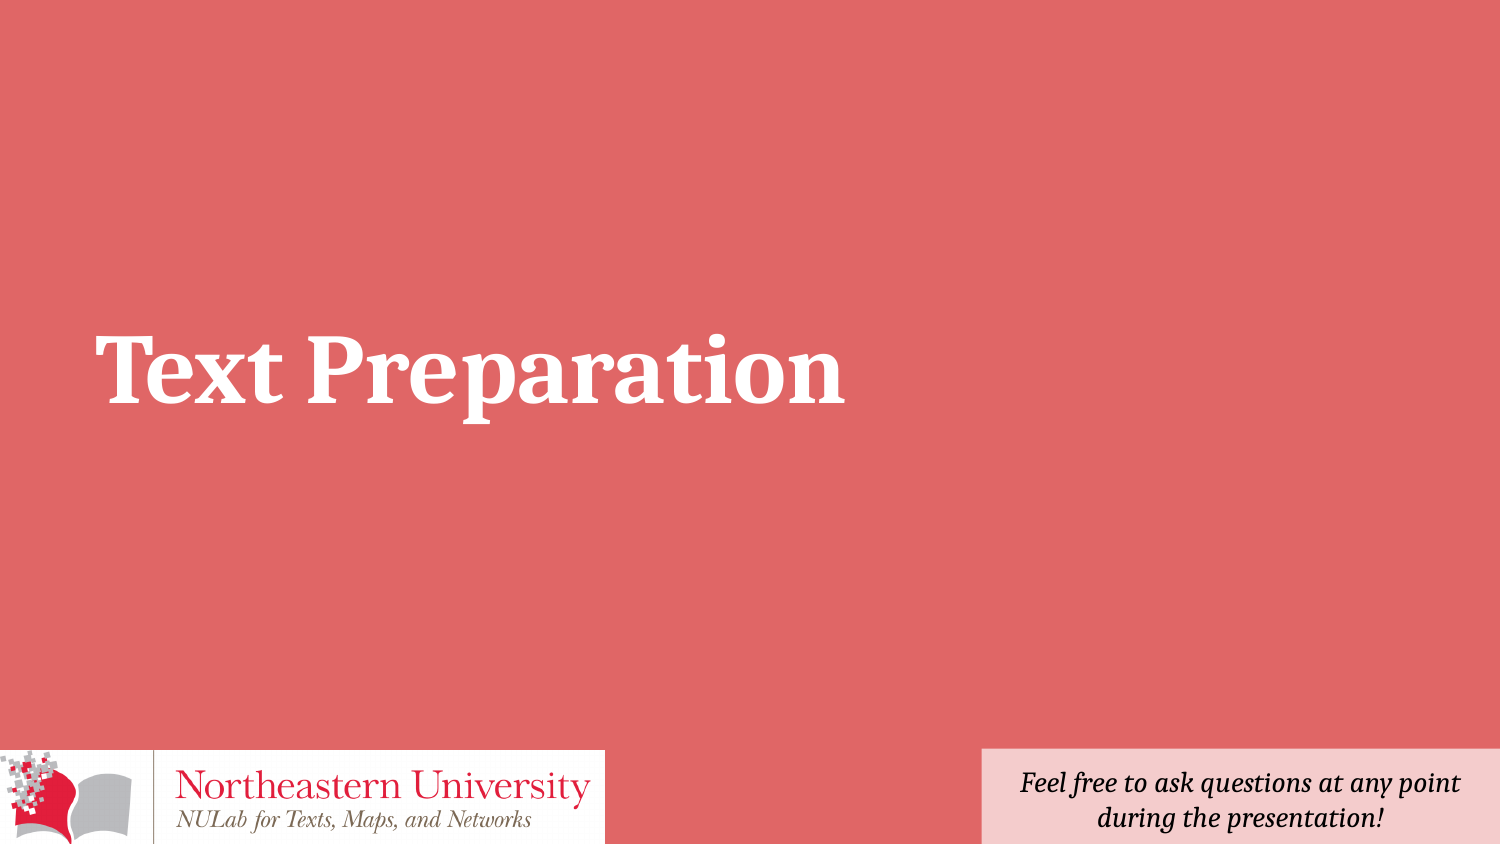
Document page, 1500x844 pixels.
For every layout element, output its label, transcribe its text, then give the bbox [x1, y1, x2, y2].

picture [0, 750, 605, 844]
title Text Preparation [80, 87, 1086, 641]
